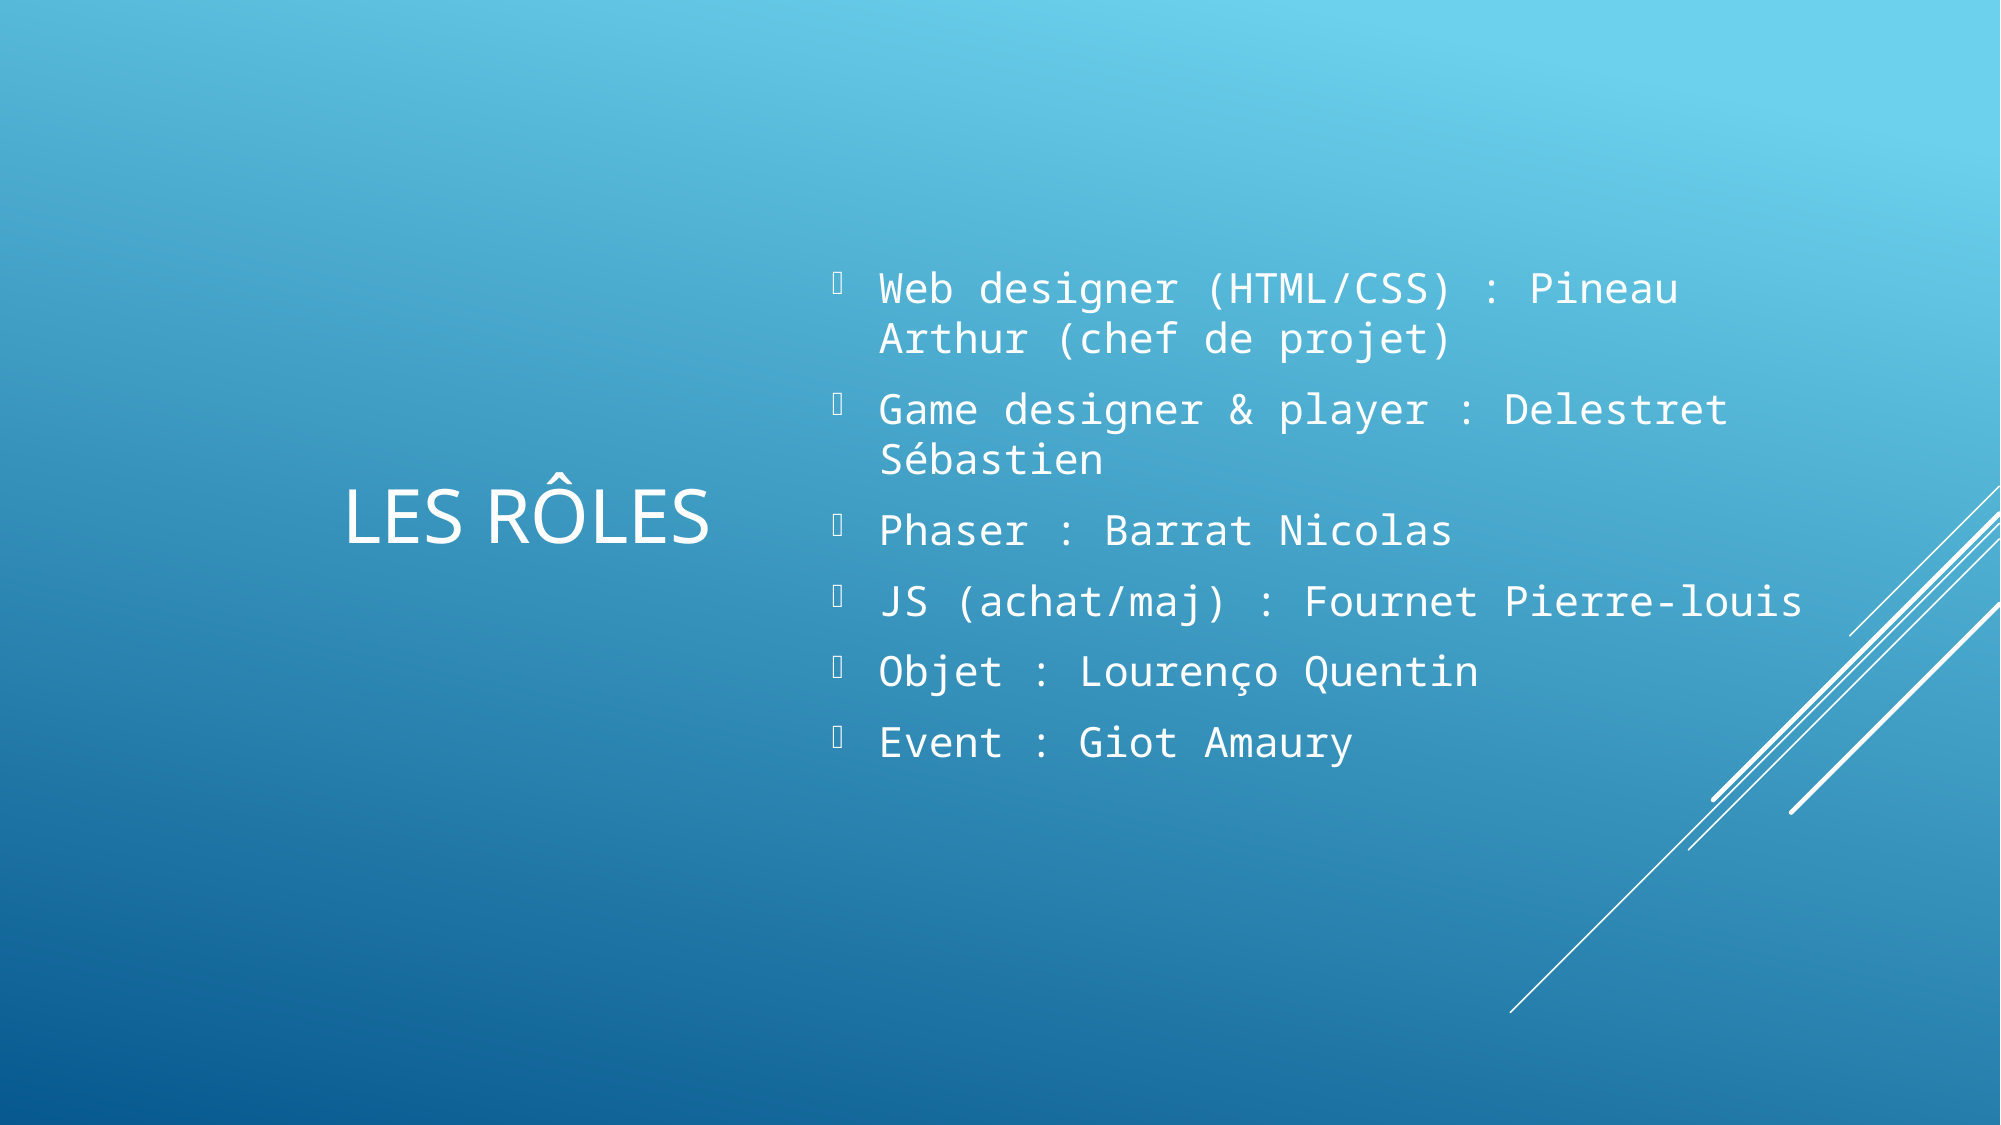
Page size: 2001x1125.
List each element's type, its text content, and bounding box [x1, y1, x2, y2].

title Les Rôles [112, 112, 727, 915]
list Web designer (HTML/CSS) : Pineau Arthur (chef de projet) Game designer & player : Delestret Sébastien Phaser : Barrat Nicolas JS (achat/maj) : Fournet Pierre-louis Objet : Lourenço Quentin Event : Giot Amaury [816, 112, 1849, 915]
